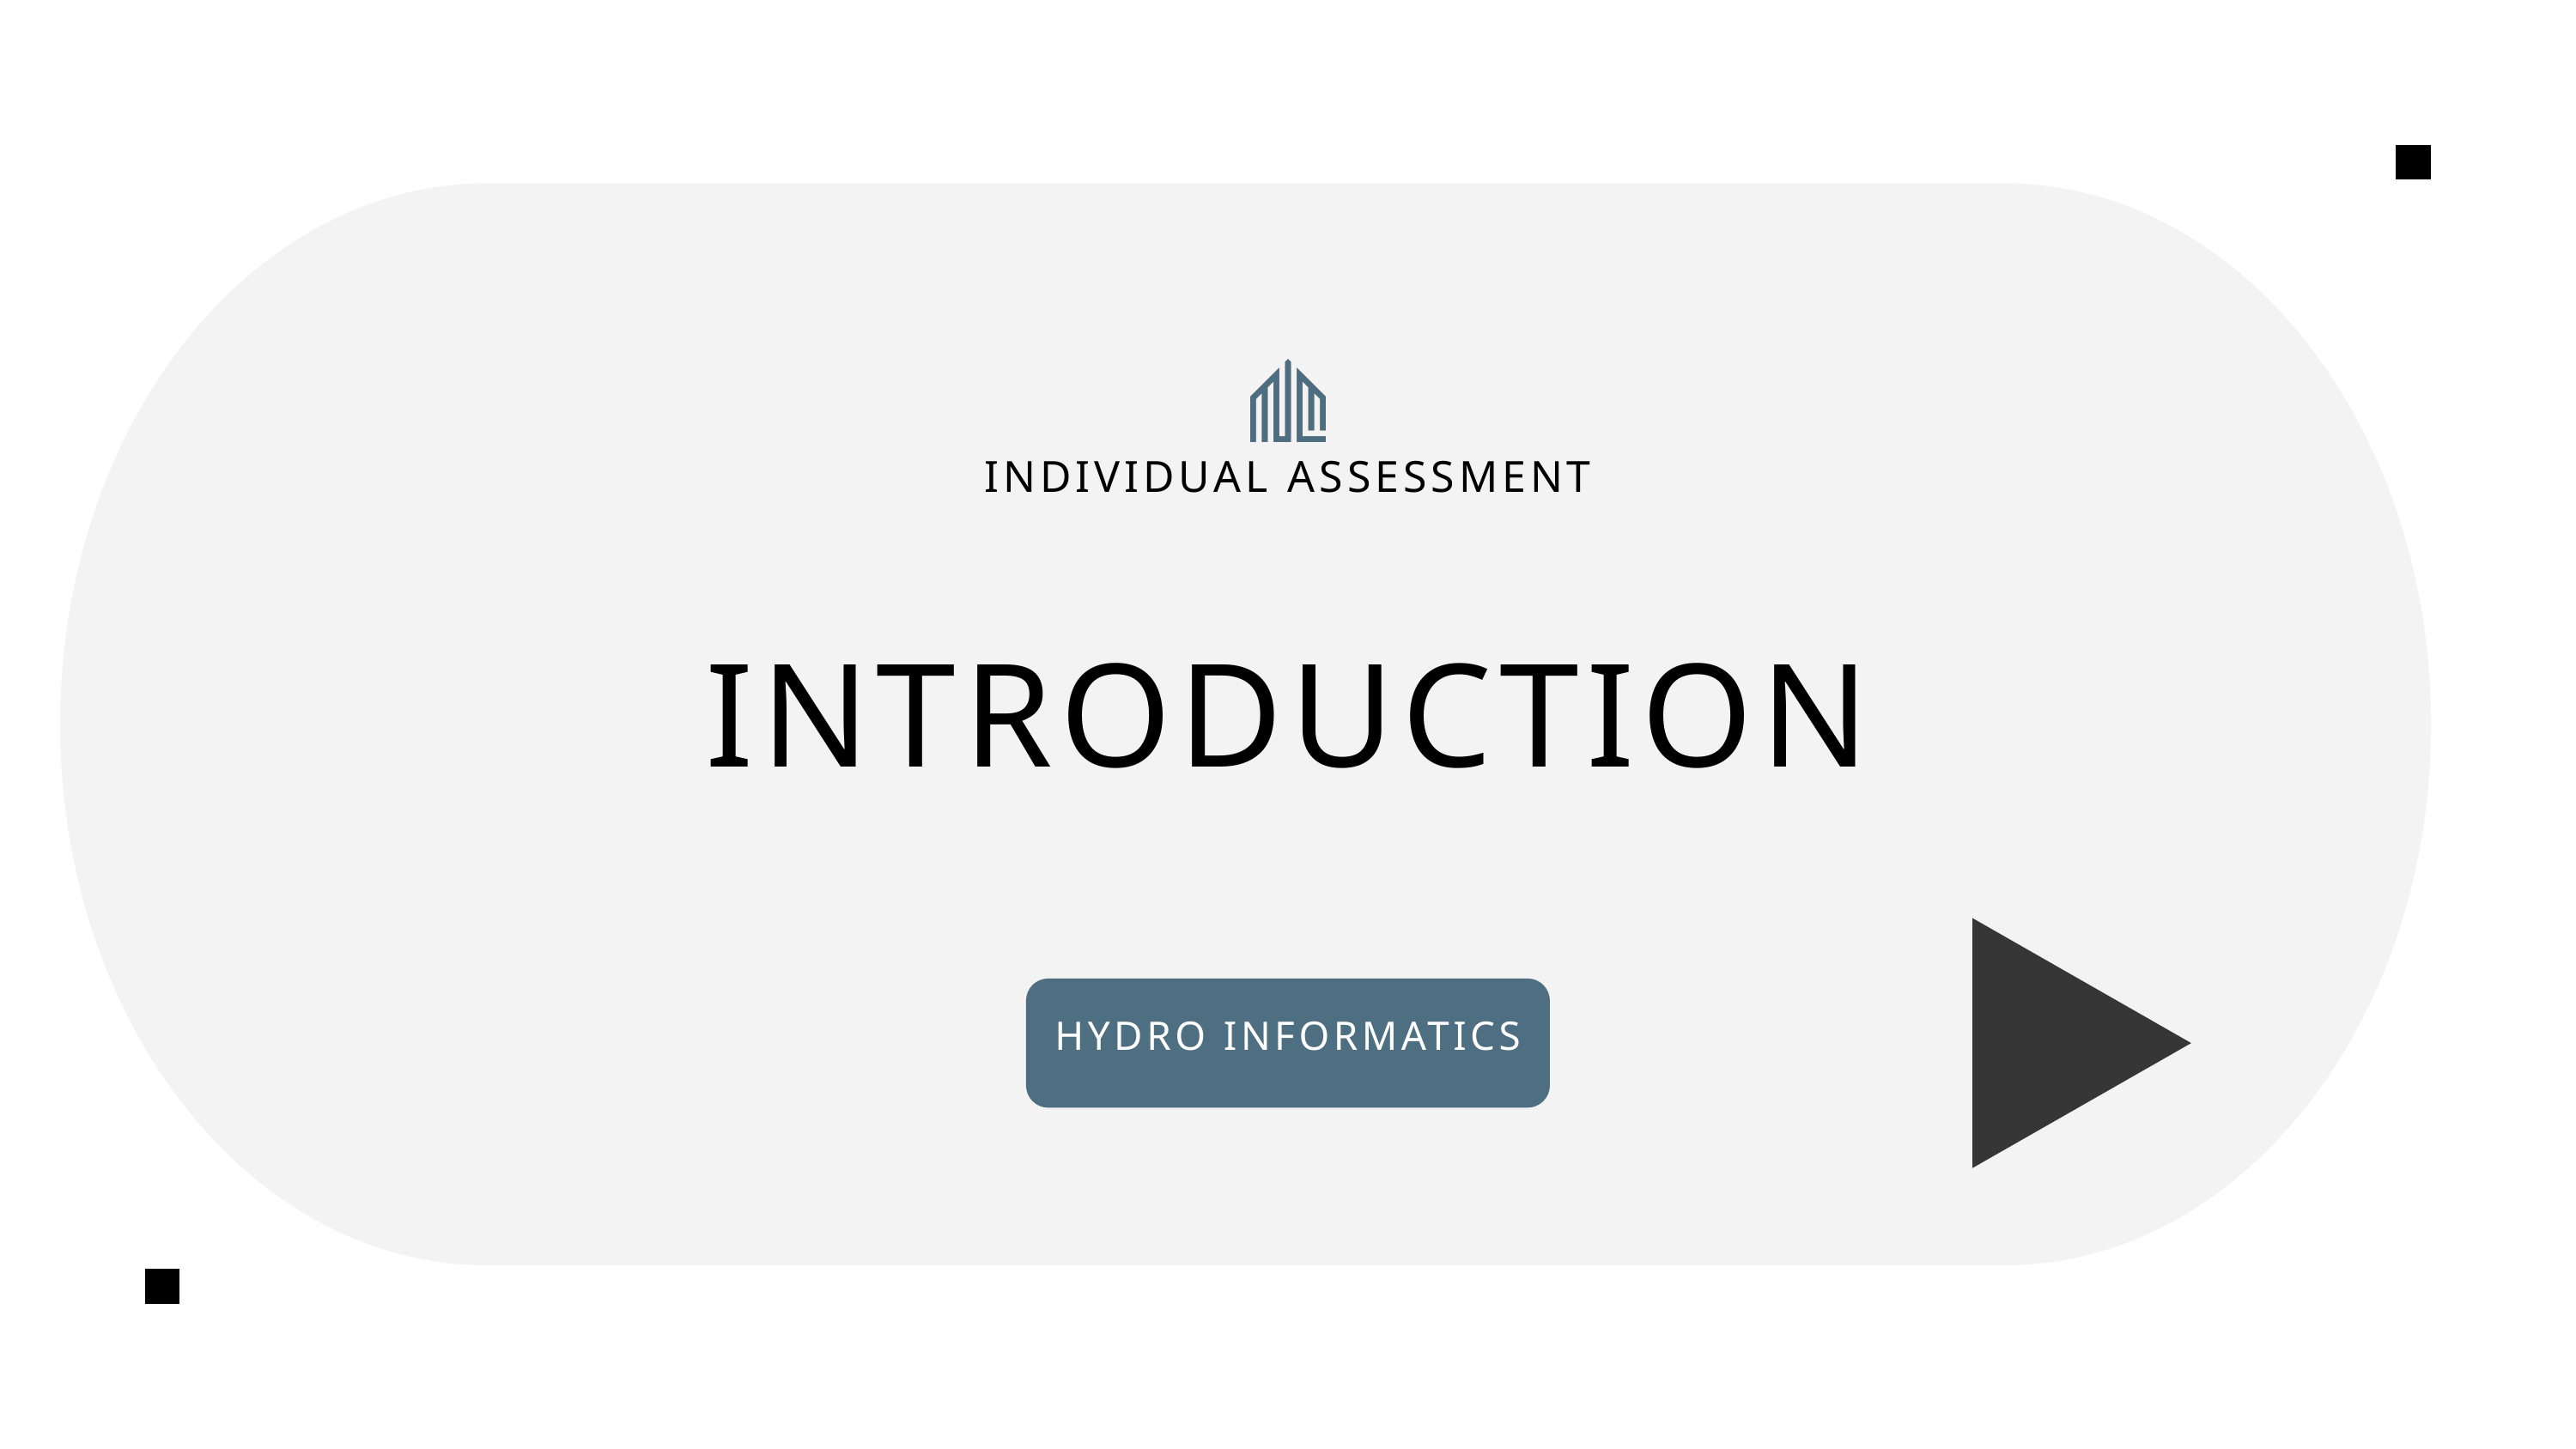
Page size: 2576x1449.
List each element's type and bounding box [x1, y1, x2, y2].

text_box [144, 1268, 180, 1304]
text_box [59, 183, 2432, 1266]
text_box [2396, 144, 2432, 180]
text_box [1956, 933, 2208, 1153]
text_box [1025, 978, 1551, 1108]
